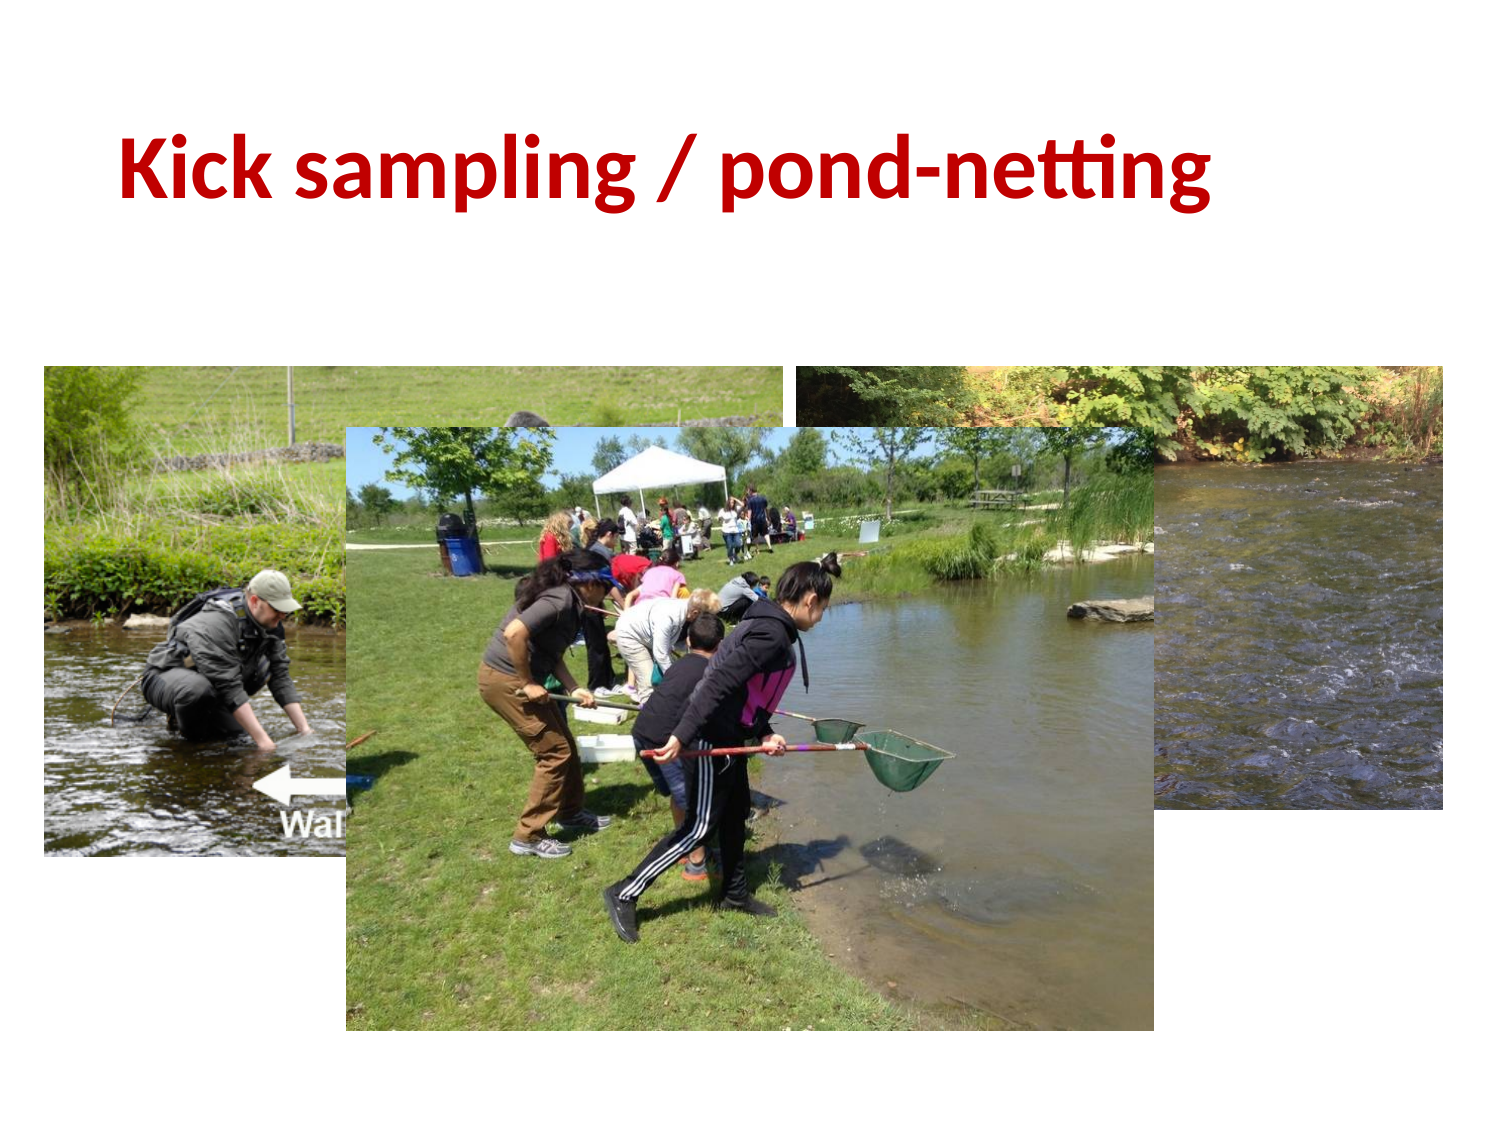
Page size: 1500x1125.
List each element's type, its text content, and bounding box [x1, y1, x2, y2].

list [44, 366, 783, 857]
picture [346, 366, 1443, 1031]
title Kick sampling / pond-netting [103, 59, 1397, 278]
